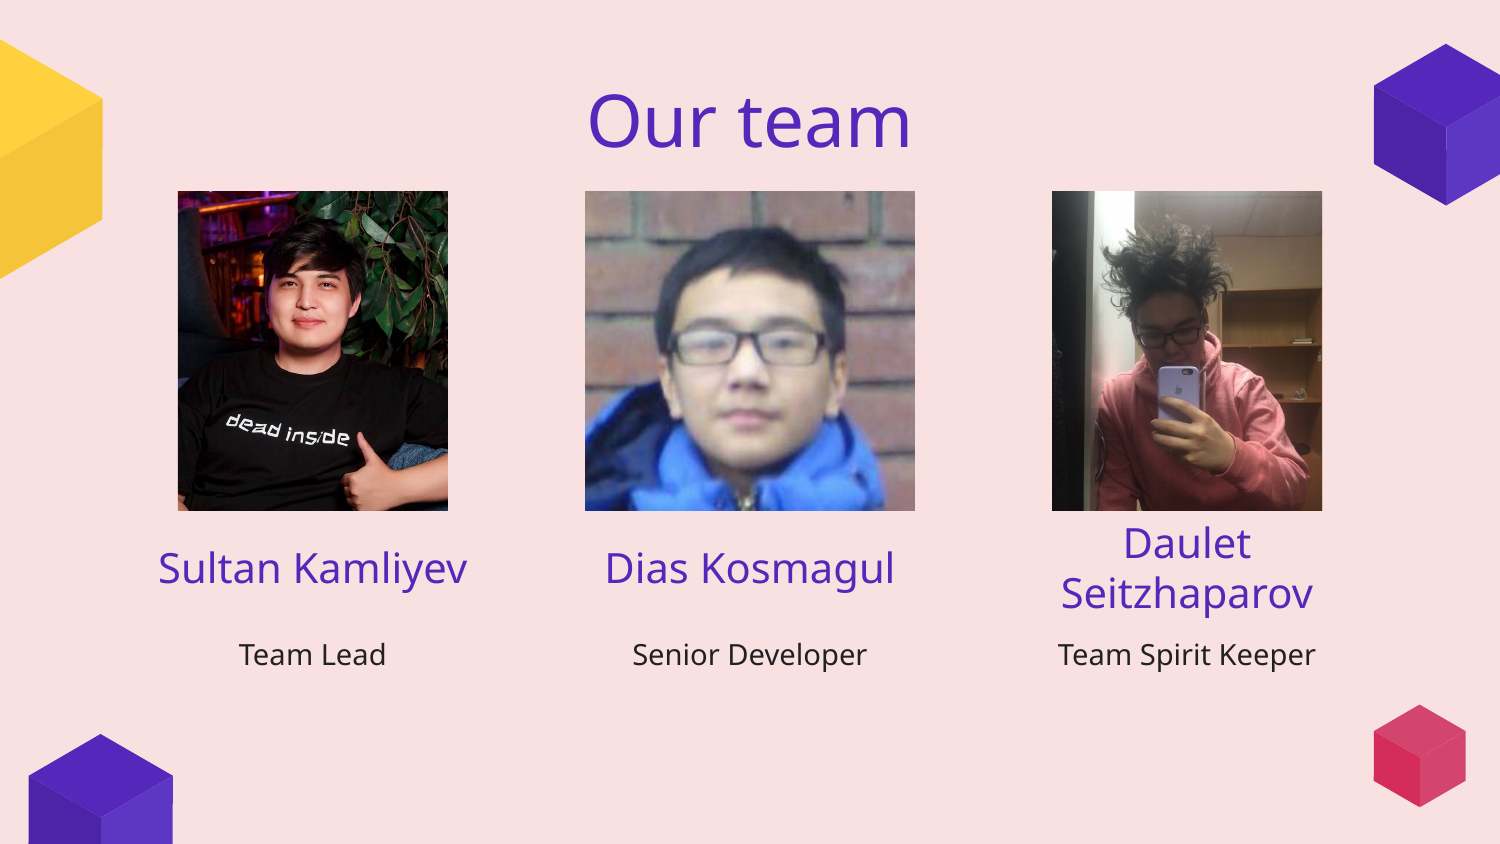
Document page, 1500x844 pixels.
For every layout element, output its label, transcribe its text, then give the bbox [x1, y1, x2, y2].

subtitle Senior Developer [563, 588, 937, 719]
subtitle Team Lead [126, 588, 500, 719]
picture [1051, 191, 1323, 511]
title Daulet Seitzhaparov [1000, 523, 1374, 588]
picture [585, 191, 915, 511]
title Our team [118, 84, 1382, 179]
title Dias Kosmagul [563, 523, 937, 588]
picture [177, 191, 449, 511]
subtitle Team Spirit Keeper [1000, 588, 1374, 719]
title Sultan Kamliyev [126, 523, 500, 588]
